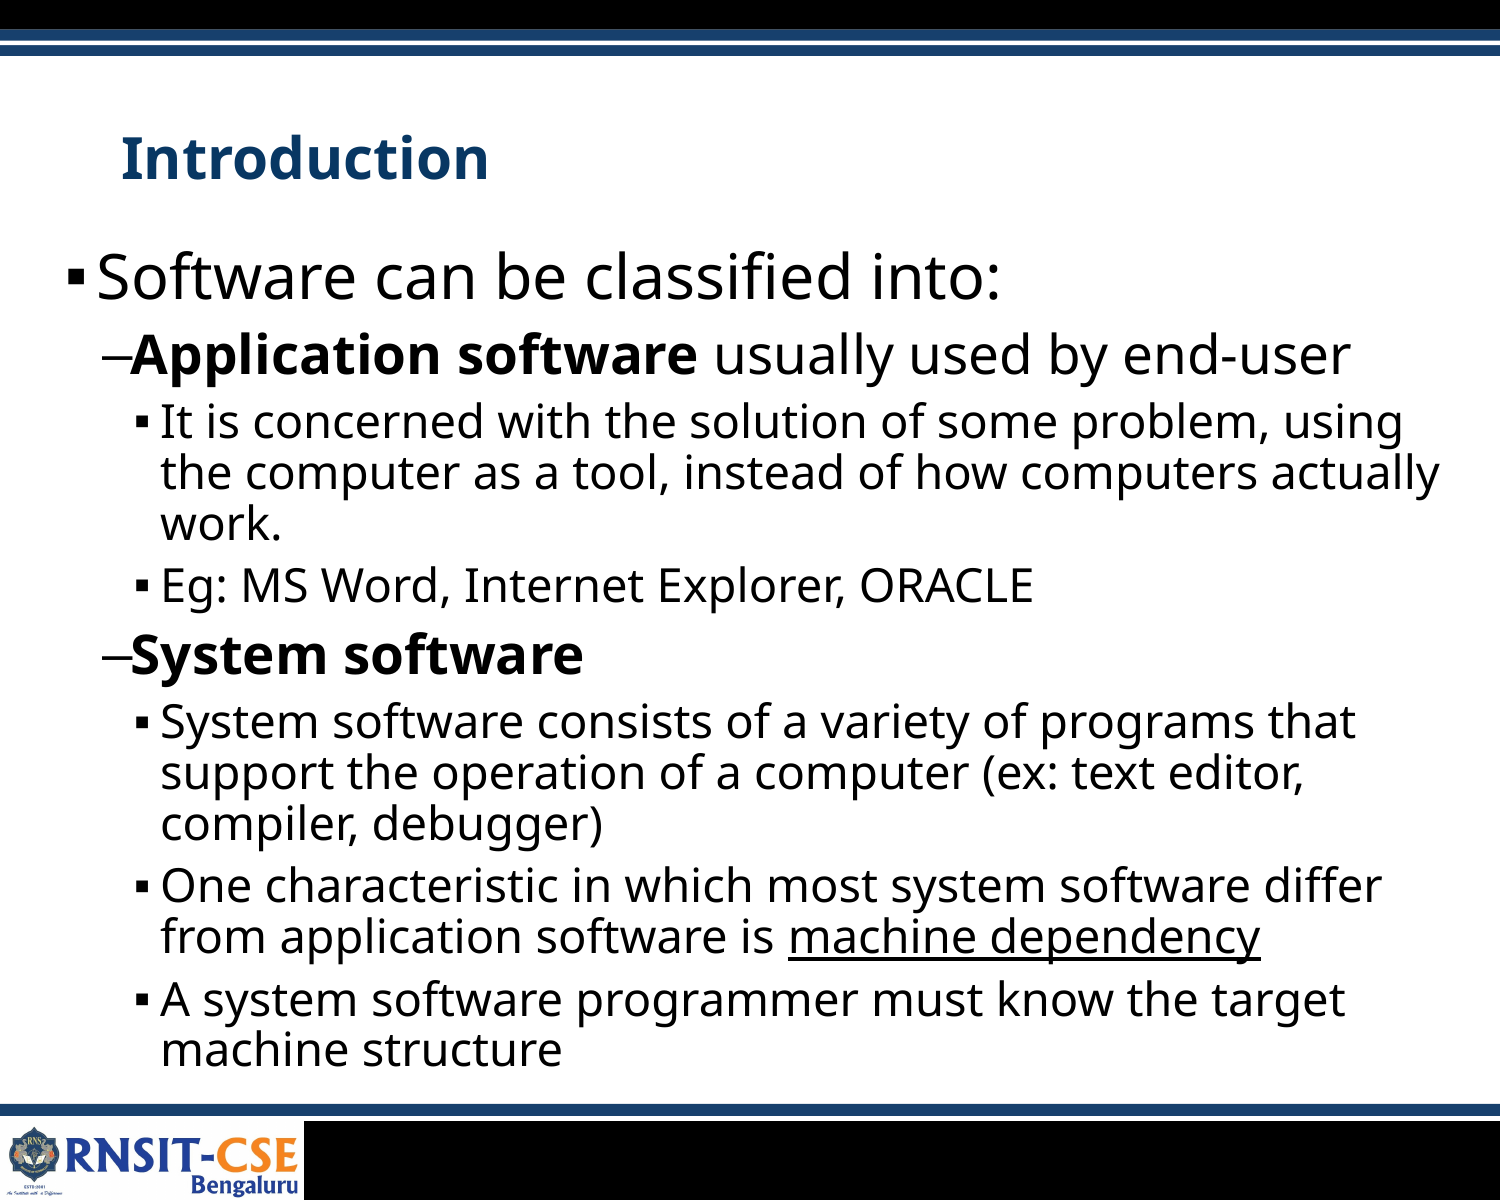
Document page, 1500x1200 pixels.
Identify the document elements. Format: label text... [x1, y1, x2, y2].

title Introduction [106, 85, 1394, 200]
picture [0, 1119, 304, 1200]
list Software can be classified into: Application software usually used by end-user It is concerned with the solution of some problem, using the computer as a tool, instead of how computers actually work. Eg: MS Word, Internet Explorer, ORACLE System software System software consists of a variety of programs that support the operation of a computer (ex: text editor, compiler, debugger) One characteristic in which most system software differ from application software is machine dependency A system software programmer must know the target machine structure [50, 237, 1463, 1100]
